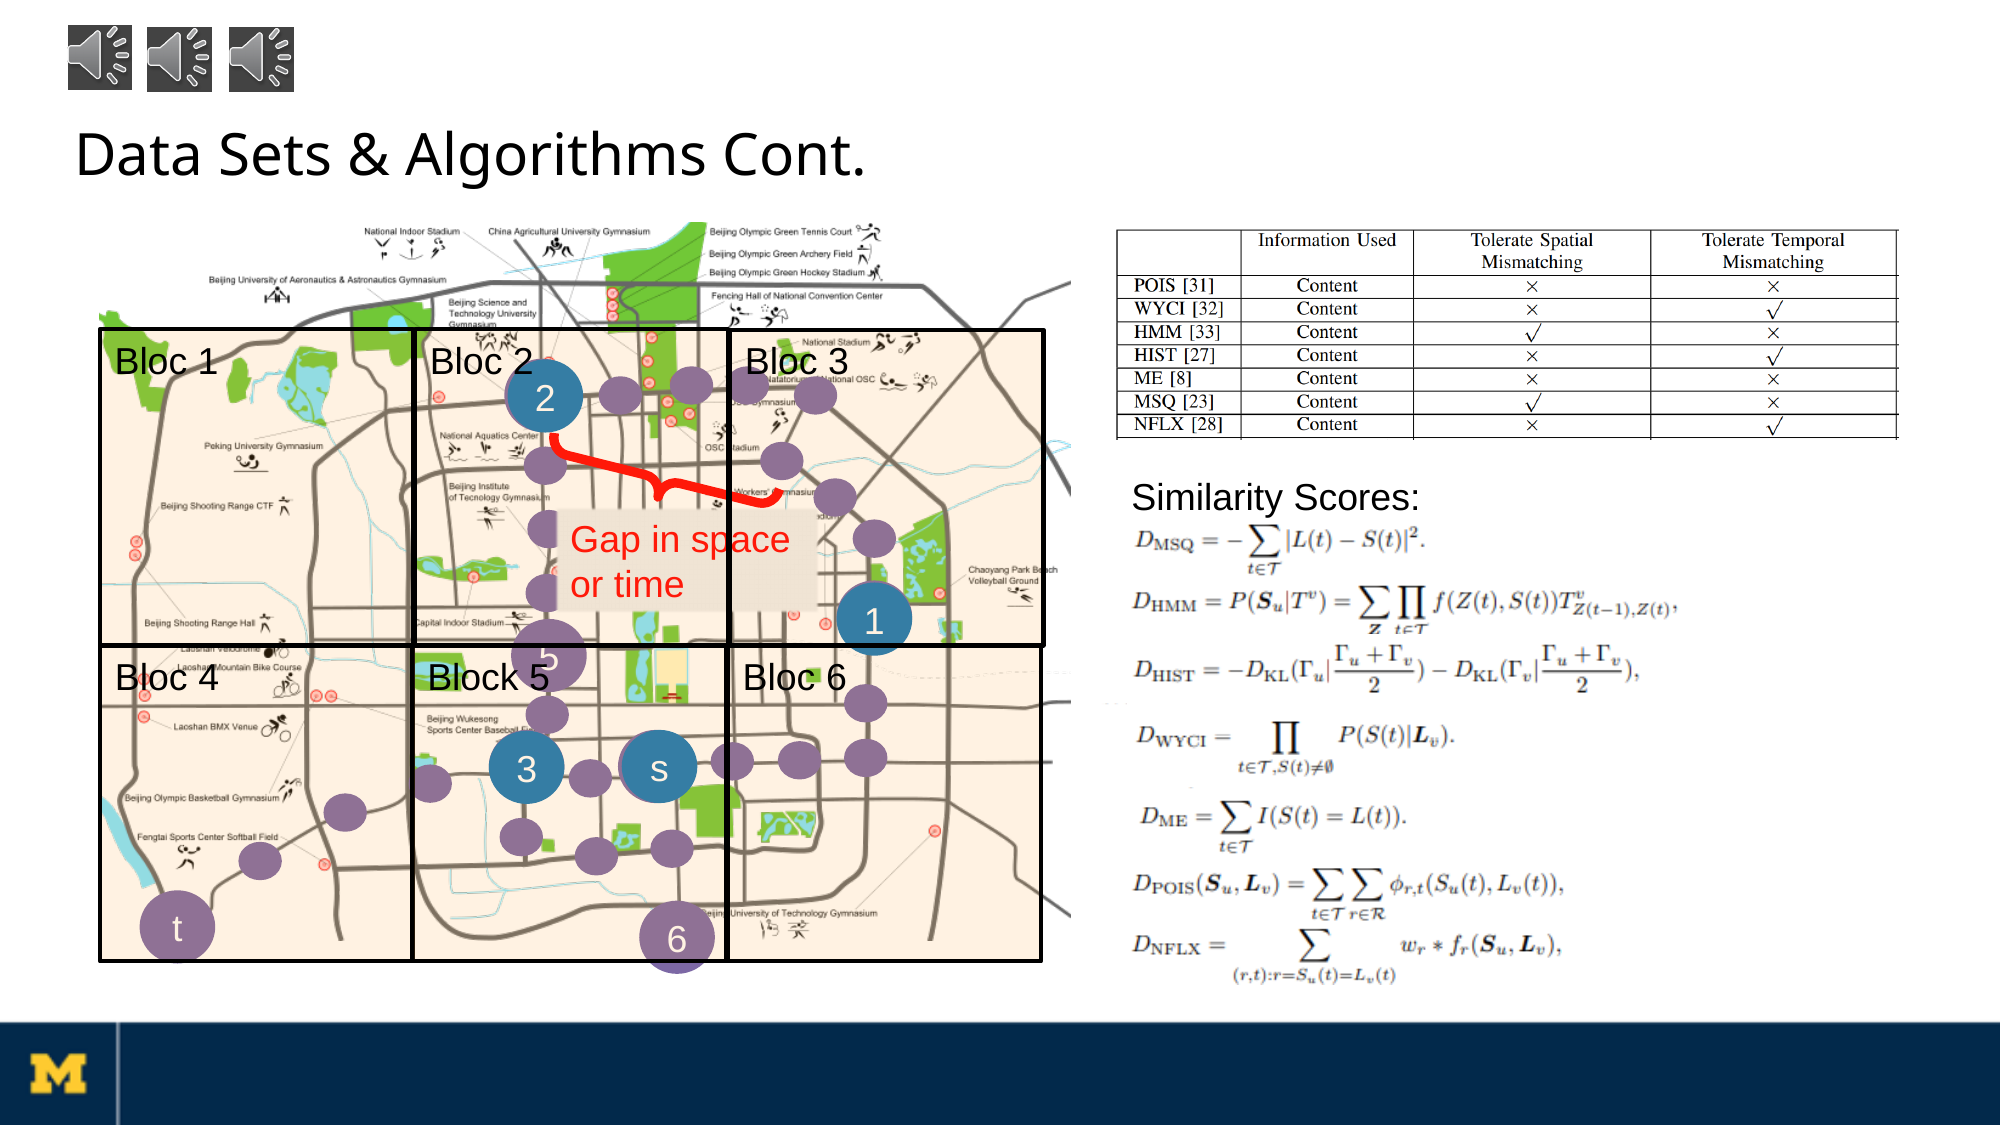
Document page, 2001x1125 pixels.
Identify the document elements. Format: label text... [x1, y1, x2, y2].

text_box 6 [660, 970, 694, 974]
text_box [1089, 465, 1686, 985]
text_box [99, 329, 1044, 962]
title Data Sets & Algorithms Cont. [54, 97, 1918, 223]
picture [0, 0, 2000, 1125]
